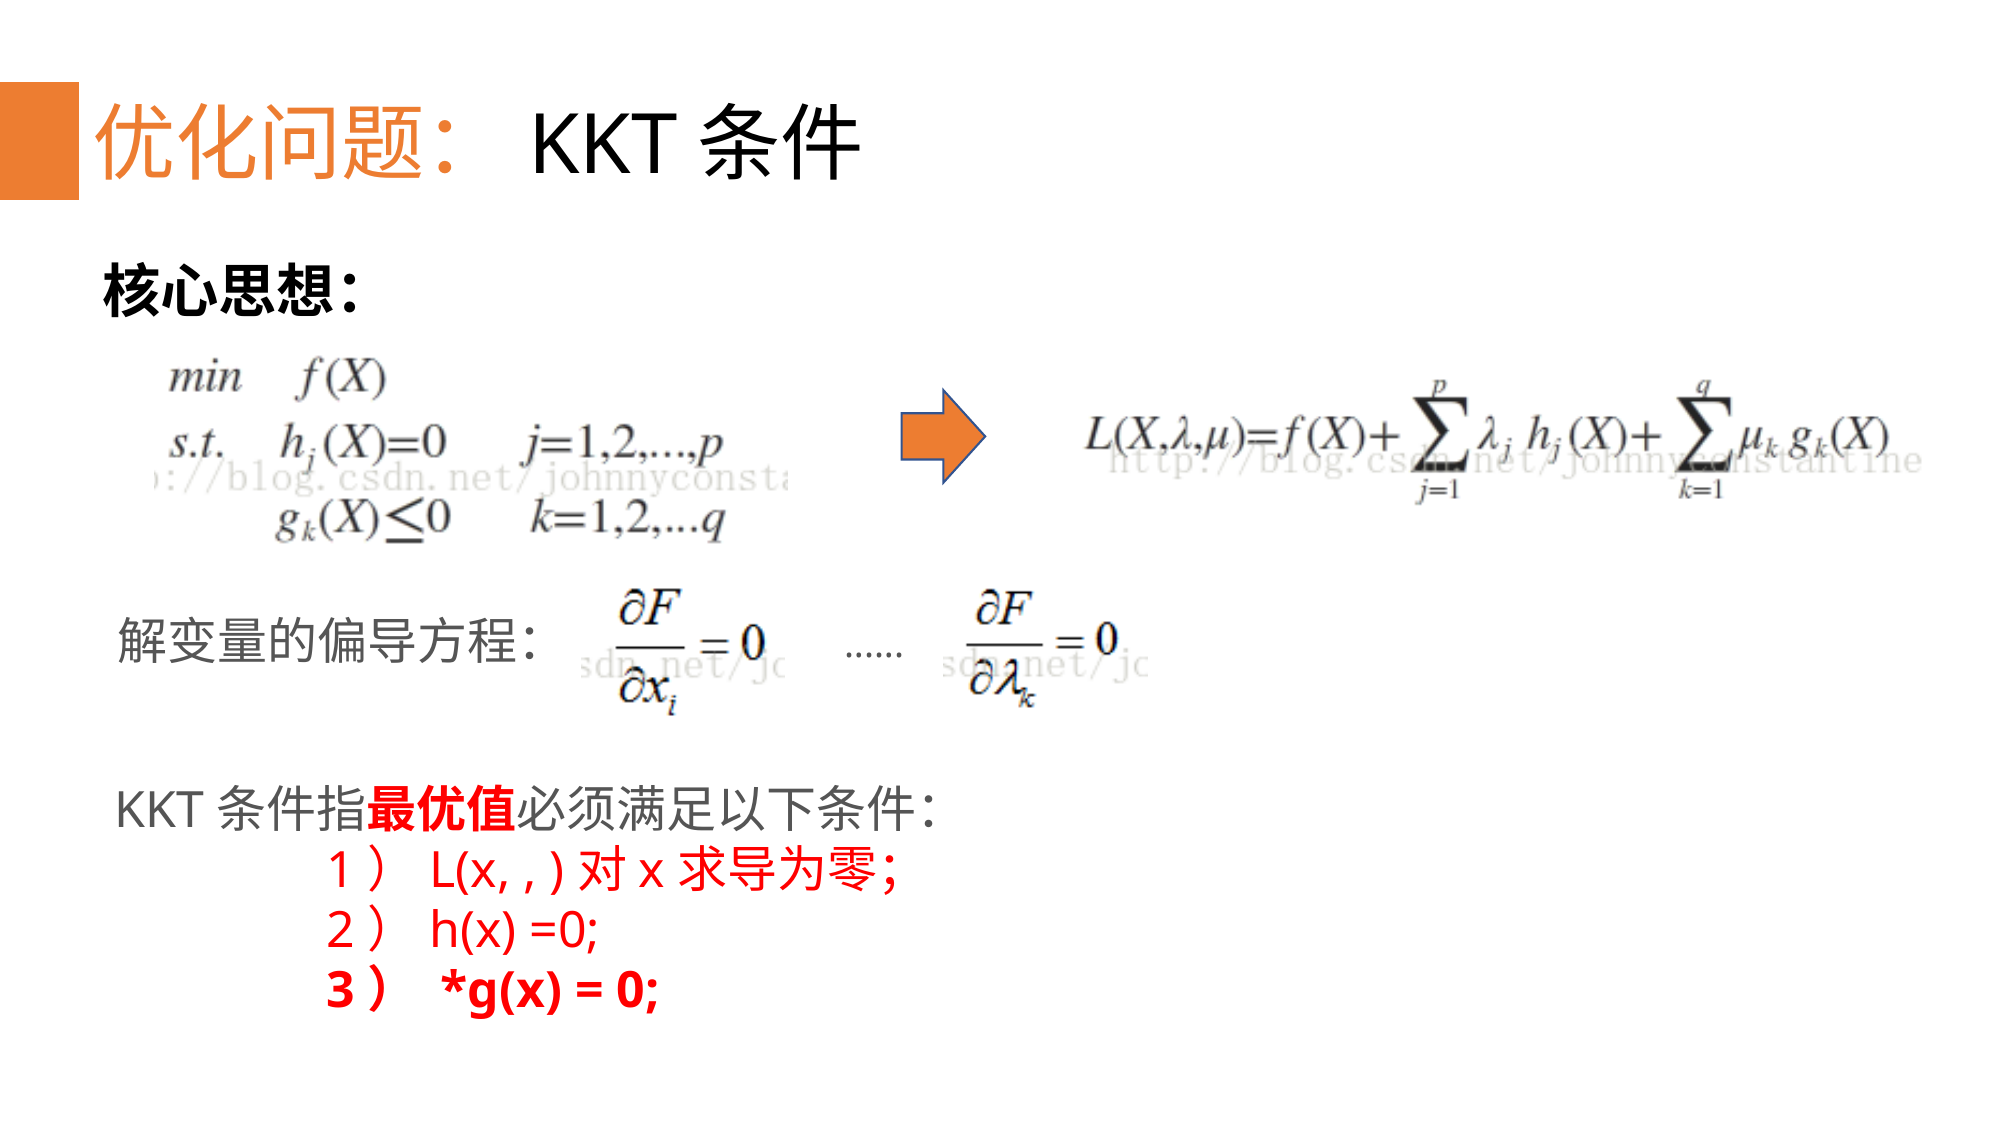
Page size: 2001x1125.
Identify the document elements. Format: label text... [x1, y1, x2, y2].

text_box [0, 82, 79, 200]
text_box 优化问题：KKT条件 [77, 82, 879, 198]
picture [1066, 359, 1924, 514]
picture [154, 339, 788, 727]
text_box ...... [829, 612, 920, 673]
text_box 核心思想： [86, 246, 460, 332]
text_box 解变量的偏导方程： [102, 602, 581, 678]
text_box [900, 387, 987, 486]
picture [943, 557, 1148, 723]
